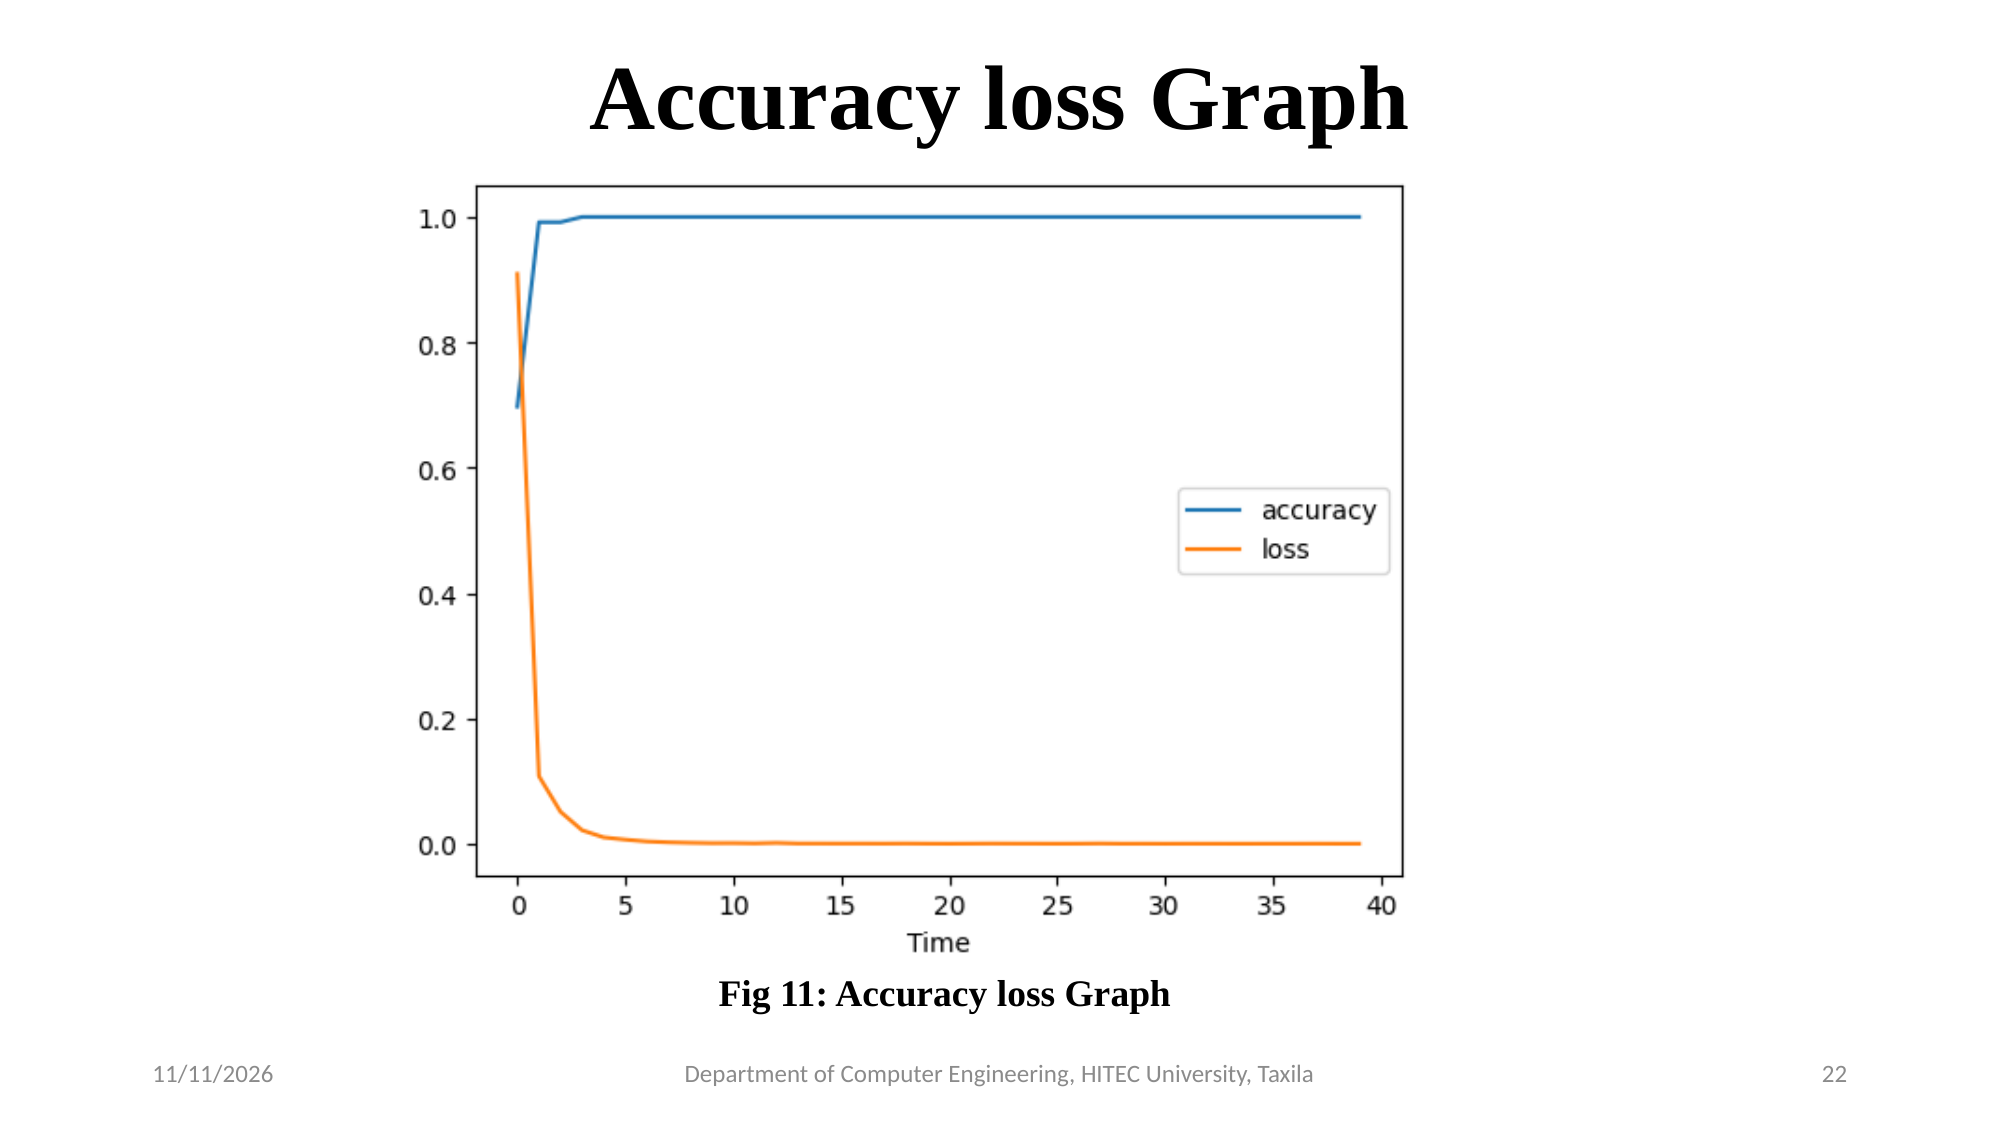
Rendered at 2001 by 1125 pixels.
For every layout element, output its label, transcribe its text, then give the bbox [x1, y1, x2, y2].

slide_number 22 [1412, 1042, 1863, 1103]
footer Department of Computer Engineering, HITEC University, Taxila [662, 1042, 1338, 1103]
title Accuracy loss Graph [137, 29, 1863, 170]
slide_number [137, 1042, 588, 1103]
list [381, 169, 1447, 973]
text_box Fig 11: Accuracy loss Graph [703, 973, 1212, 1022]
